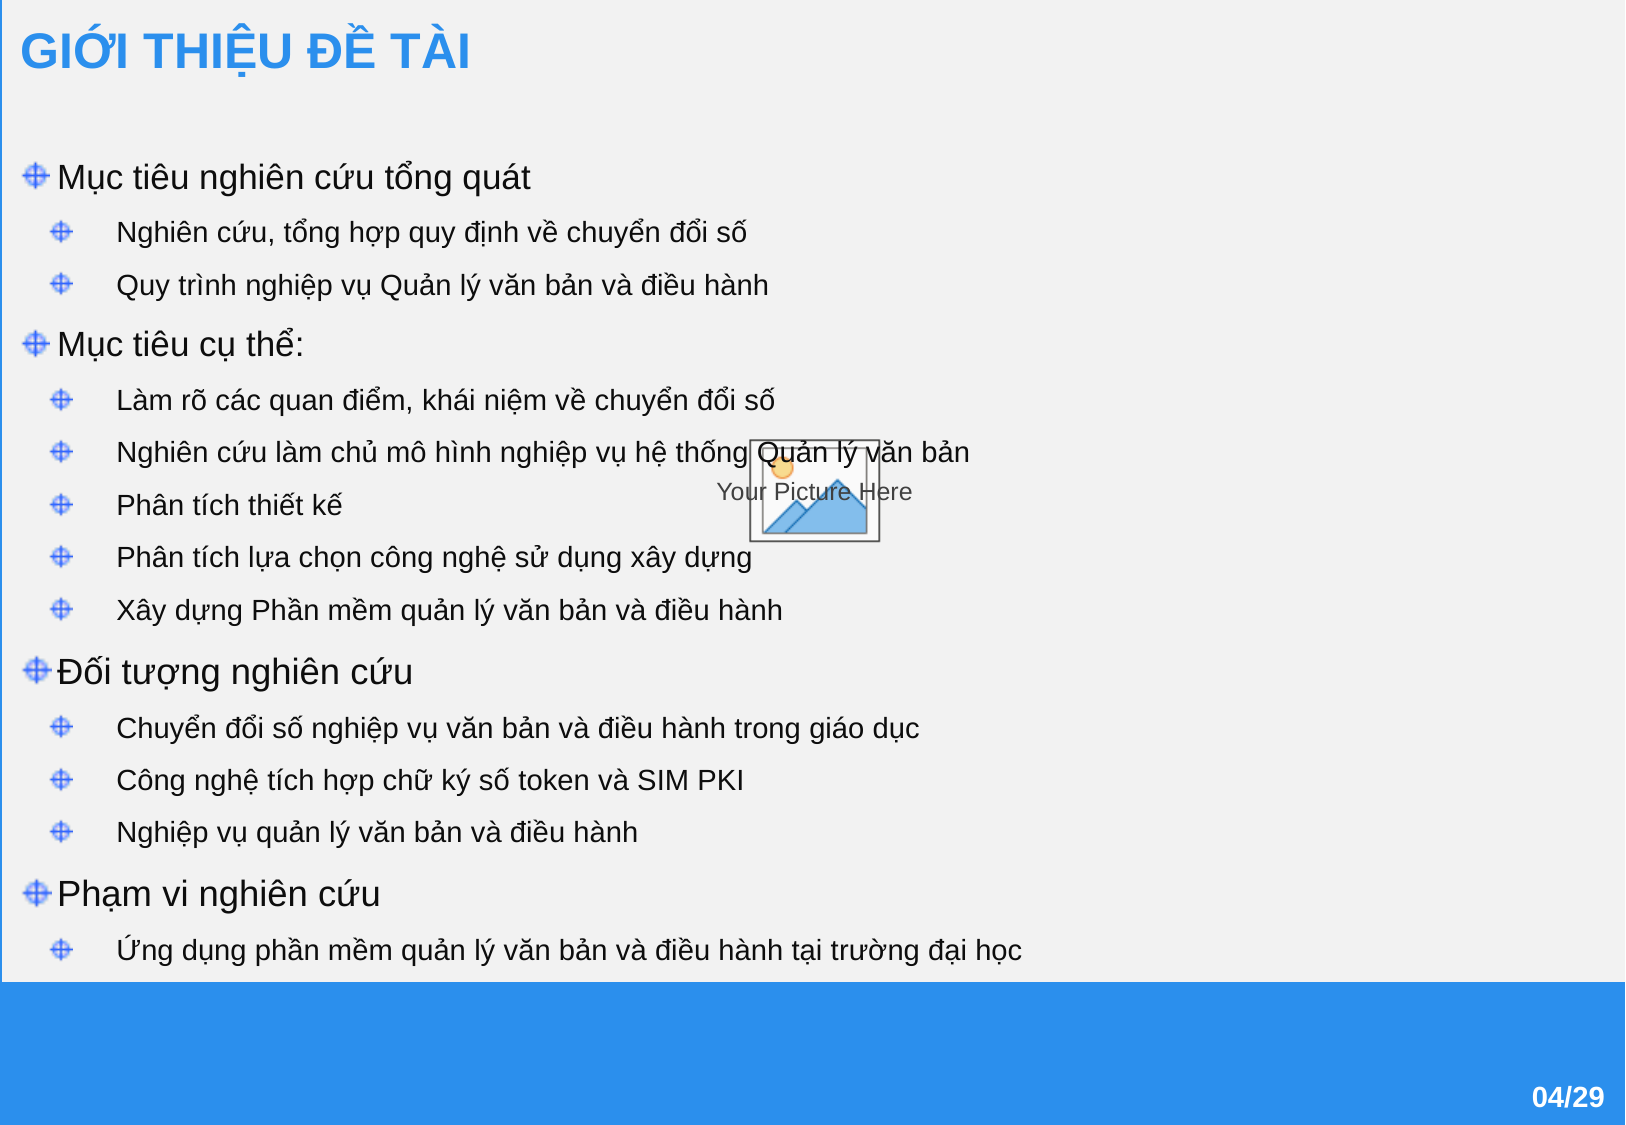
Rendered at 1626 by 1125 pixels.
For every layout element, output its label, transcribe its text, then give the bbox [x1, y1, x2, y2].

text_box 04/29 [1355, 1071, 1620, 1121]
picture [2, 0, 1625, 982]
